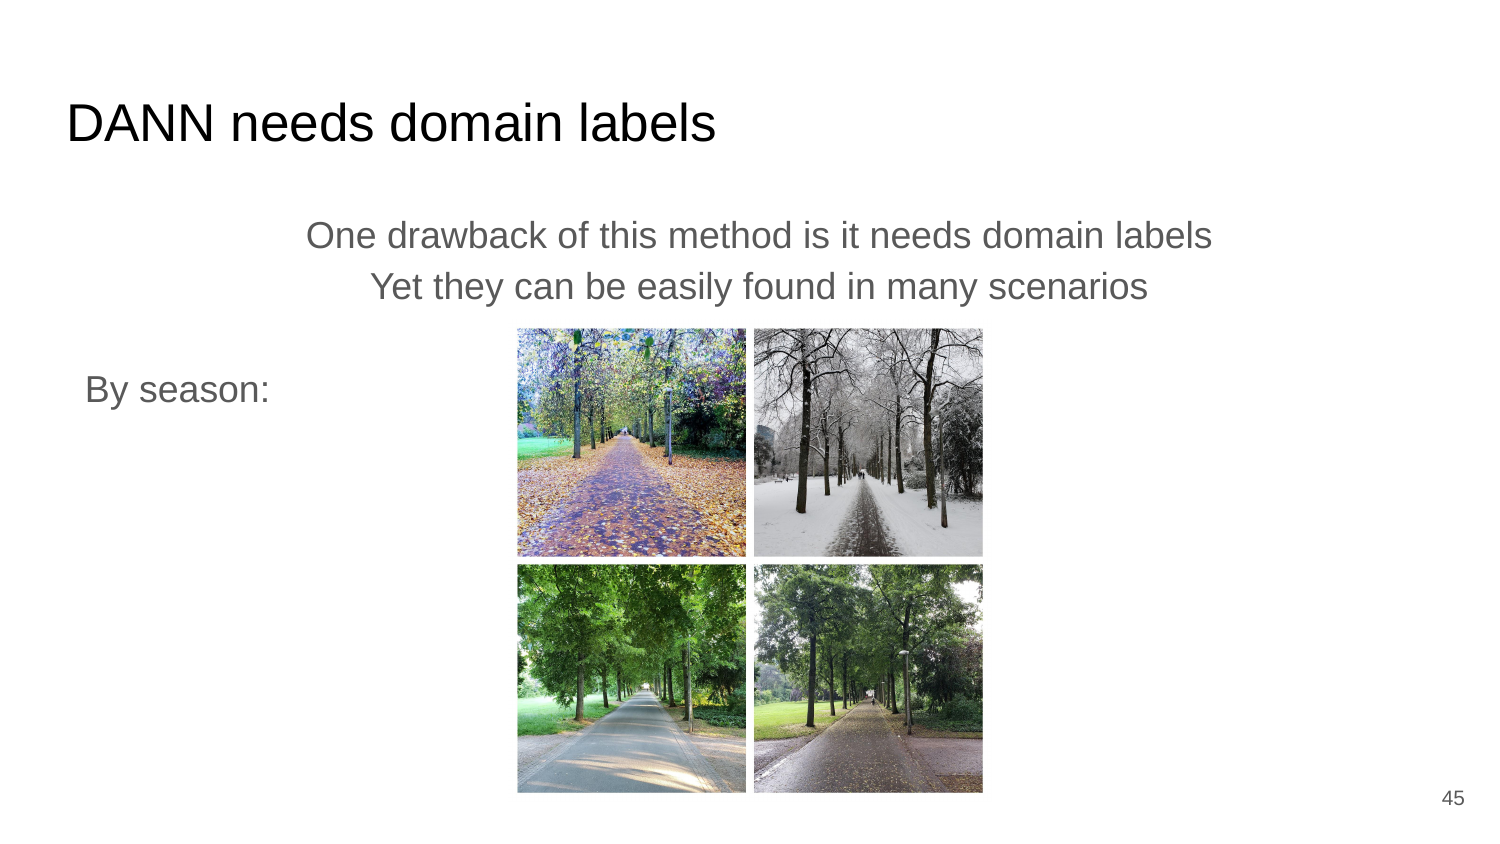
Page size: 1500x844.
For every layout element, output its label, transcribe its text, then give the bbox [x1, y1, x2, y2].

list One drawback of this method is it needs domain labels Yet they can be easily found in many scenarios By season: [51, 189, 1449, 750]
picture [508, 319, 992, 802]
slide_number 45 [1389, 764, 1480, 830]
title DANN needs domain labels [51, 72, 1449, 167]
